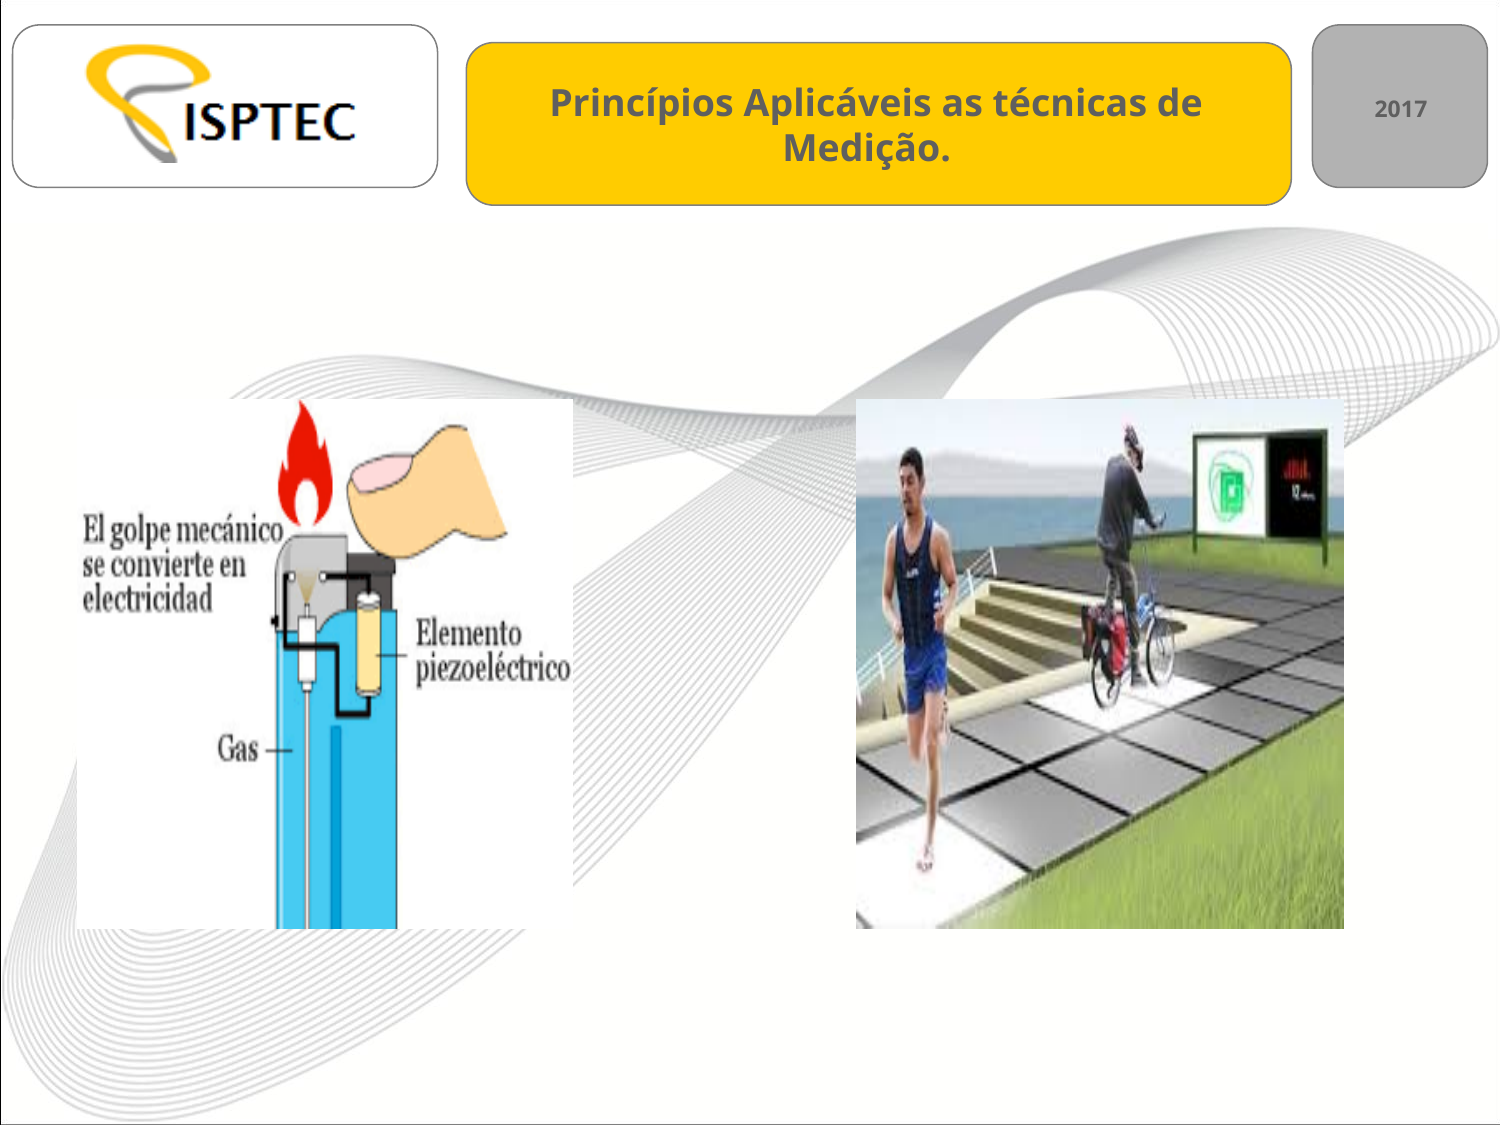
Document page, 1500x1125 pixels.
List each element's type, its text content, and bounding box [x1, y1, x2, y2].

text_box [466, 42, 1292, 206]
text_box 2017 [1319, 87, 1483, 130]
text_box [66, 207, 1472, 400]
text_box [1312, 24, 1488, 188]
picture [0, 0, 1500, 1125]
text_box Princípios Aplicáveis as técnicas de Medição. [478, 71, 1275, 177]
text_box [12, 24, 438, 188]
